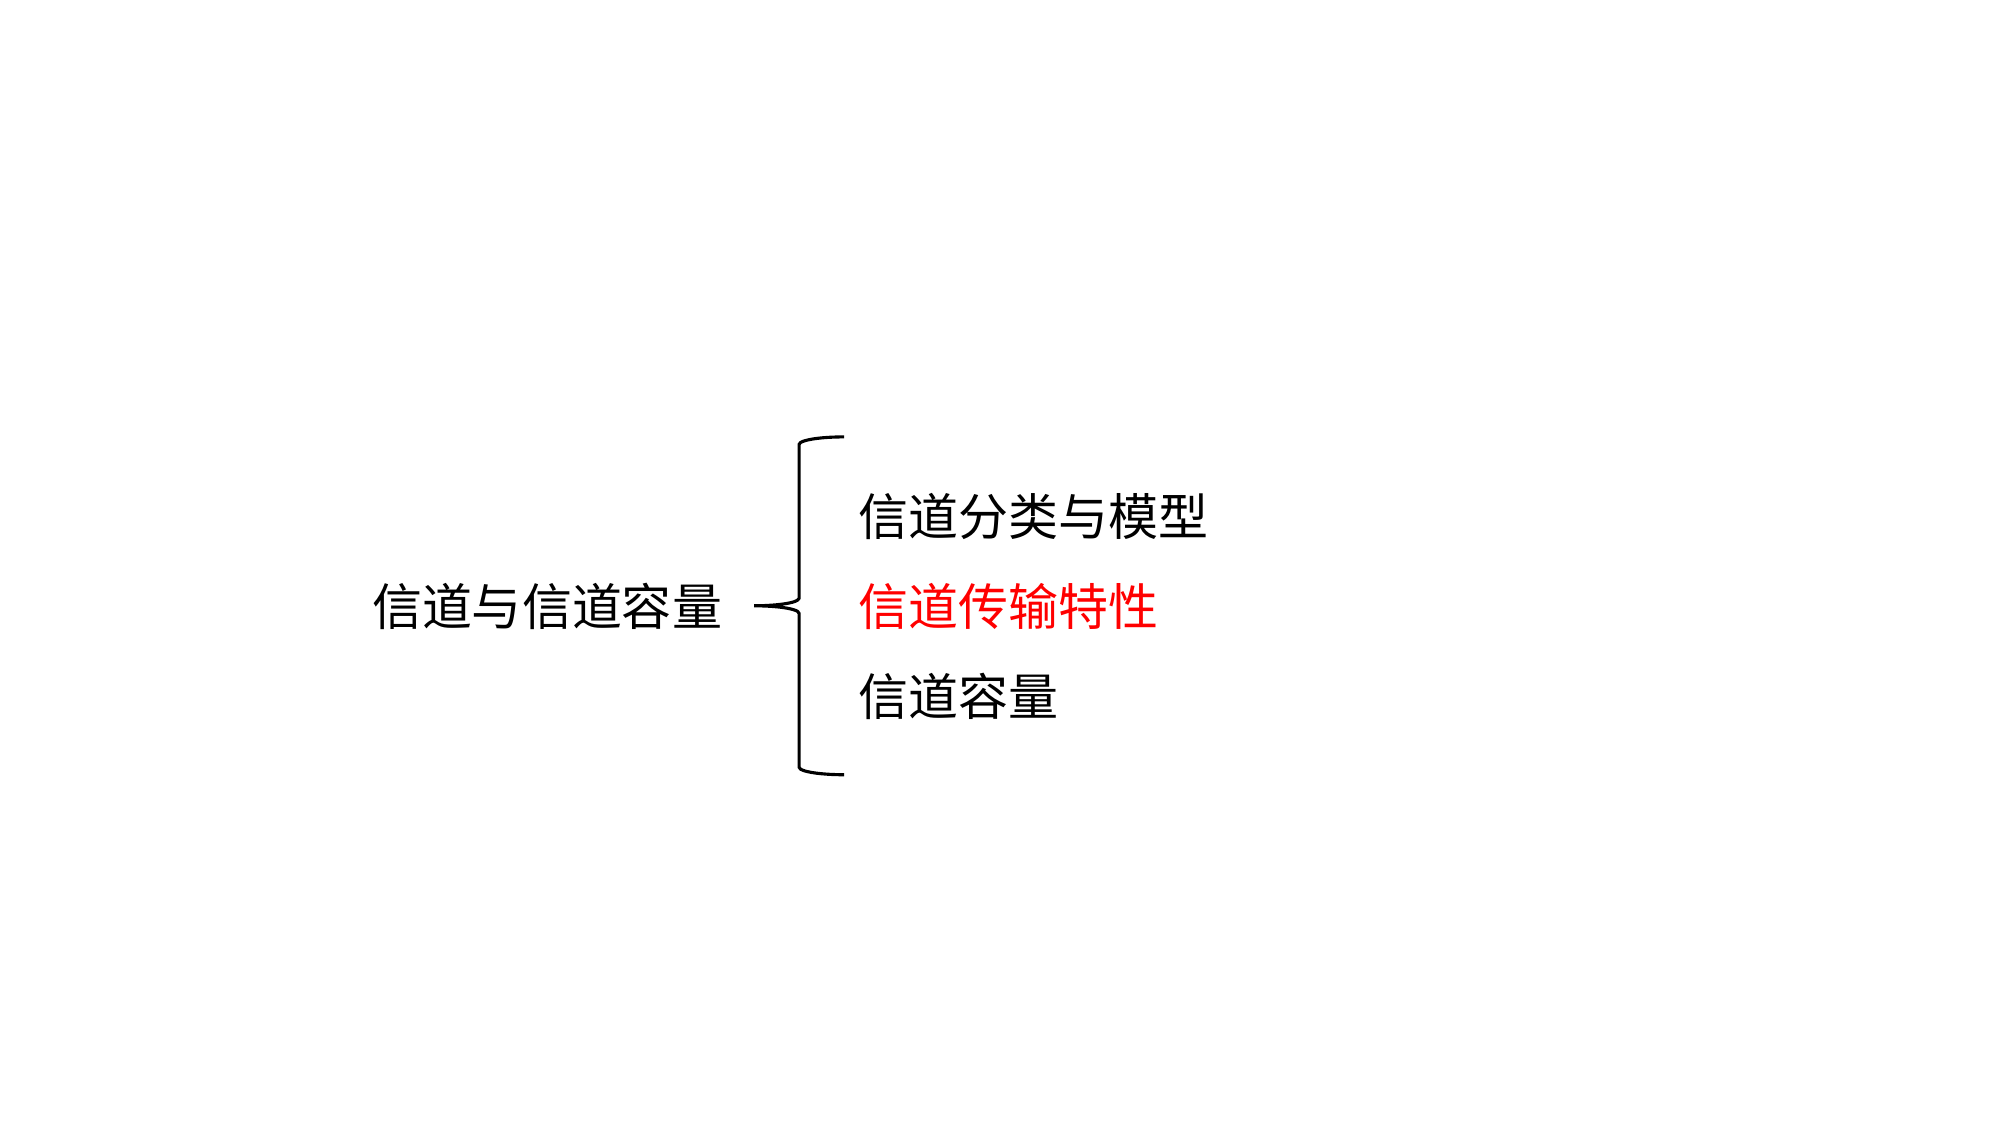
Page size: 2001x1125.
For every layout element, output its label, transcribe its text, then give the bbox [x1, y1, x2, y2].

text_box 信道分类与模型 信道传输特性 信道容量 [844, 448, 1504, 734]
text_box [754, 435, 845, 777]
text_box 信道与信道容量 [357, 567, 797, 643]
